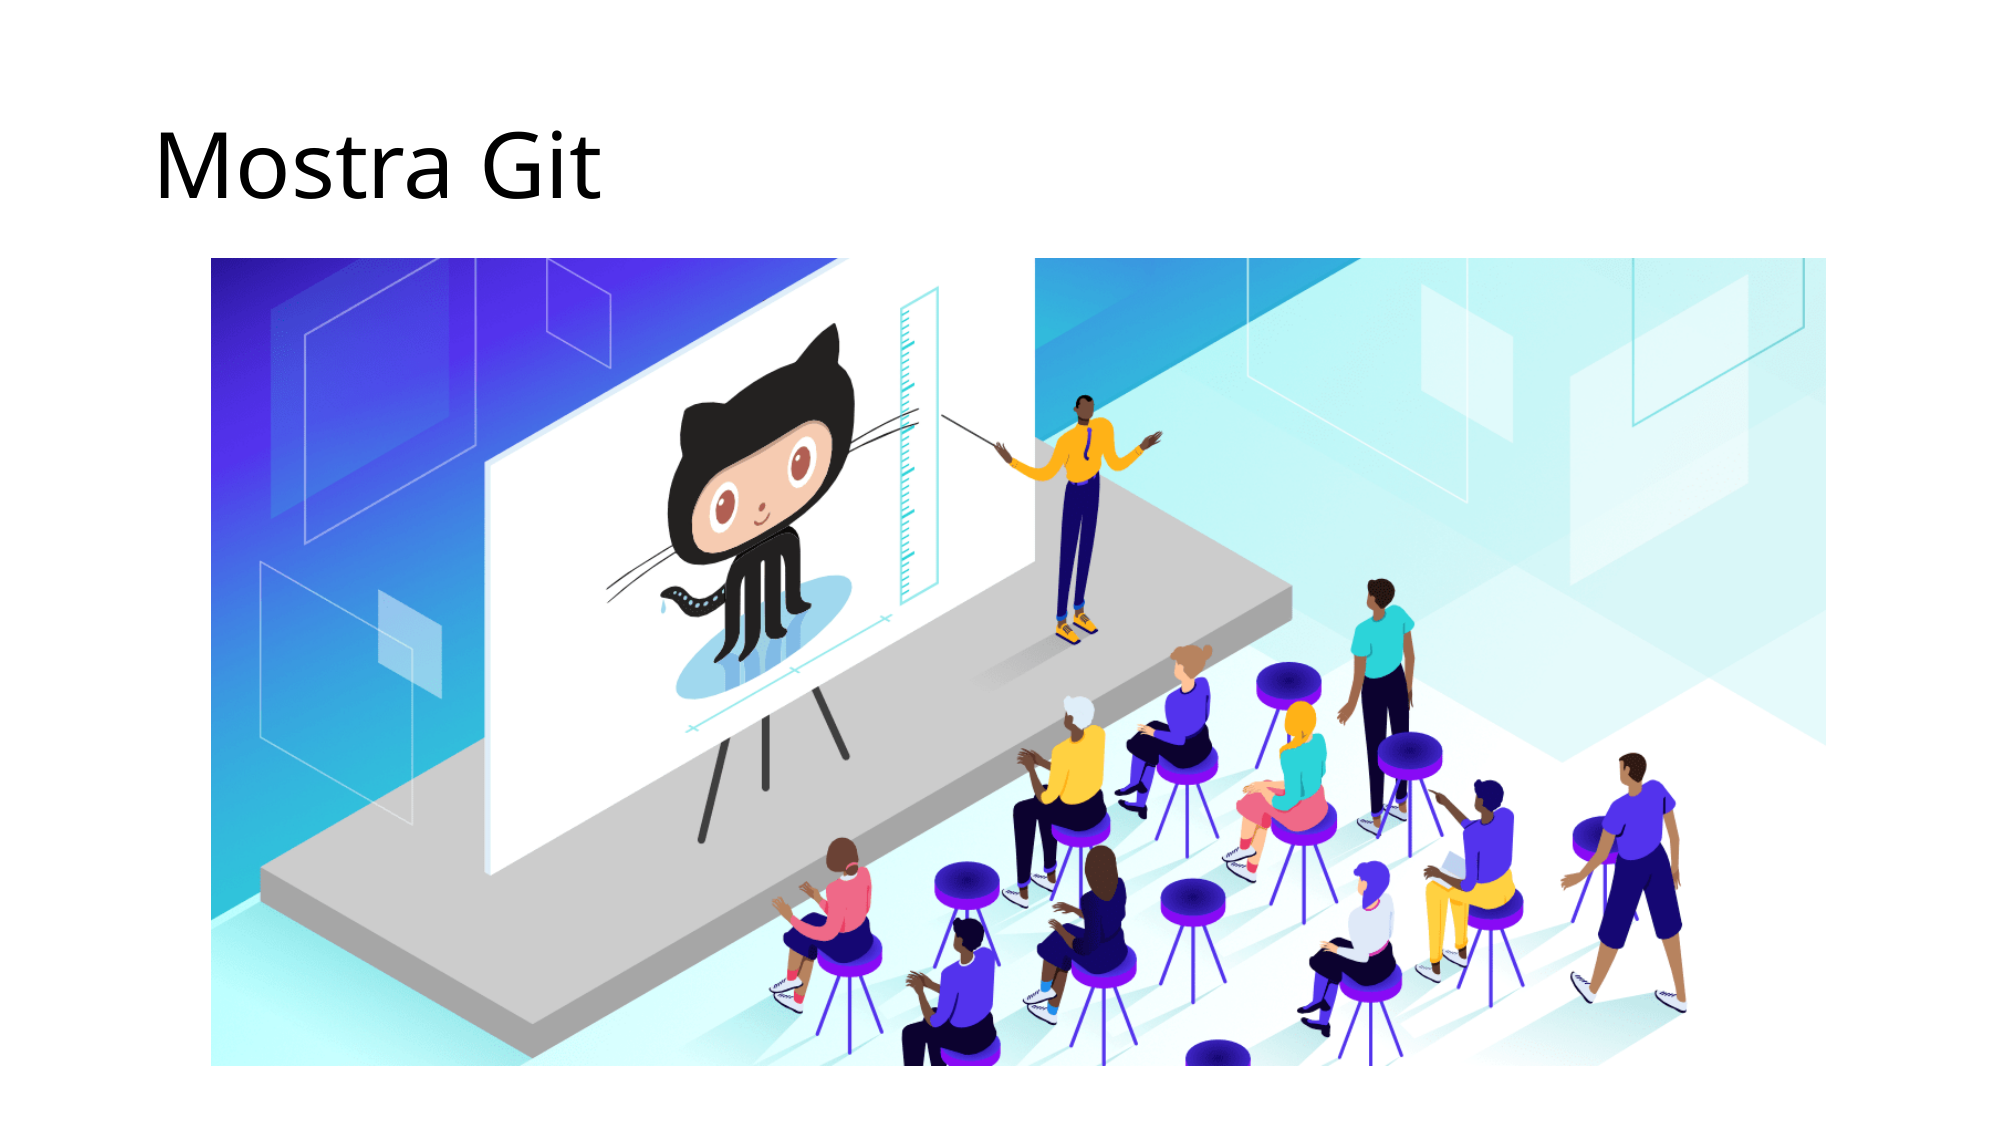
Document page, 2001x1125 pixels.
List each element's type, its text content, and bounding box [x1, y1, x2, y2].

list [211, 257, 1826, 1066]
title Mostra Git [137, 59, 1863, 278]
